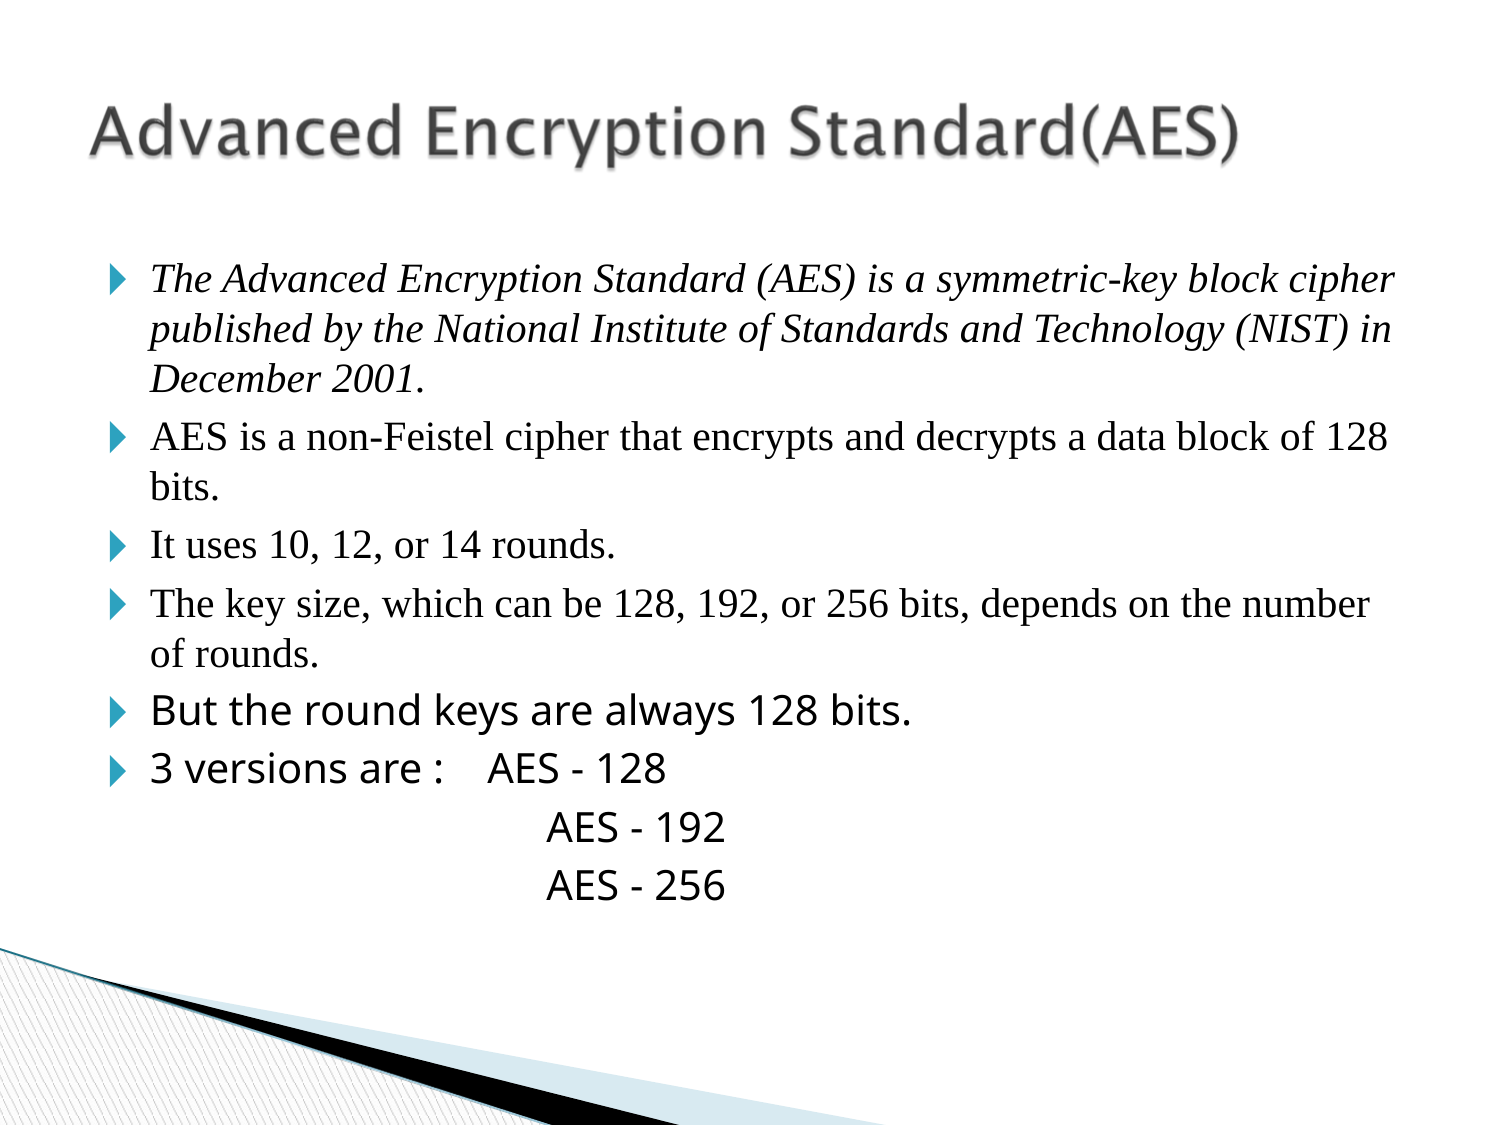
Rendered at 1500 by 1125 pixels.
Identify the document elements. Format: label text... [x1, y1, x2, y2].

picture [0, 947, 559, 1125]
picture [43, 43, 1427, 235]
text_box The Advanced Encryption Standard (AES) is a symmetric-key block cipher published by the National Institute of Standards and Technology (NIST) in December 2001. AES is a non-Feistel cipher that encrypts and decrypts a data block of 128 bits. It uses 10, 12, or 14 rounds. The key size, which can be 128, 192, or 256 bits, depends on the number of rounds. But the round keys are always 128 bits. 3 versions are : AES - 128 AES - 192 AES - 256 [74, 242, 1425, 986]
